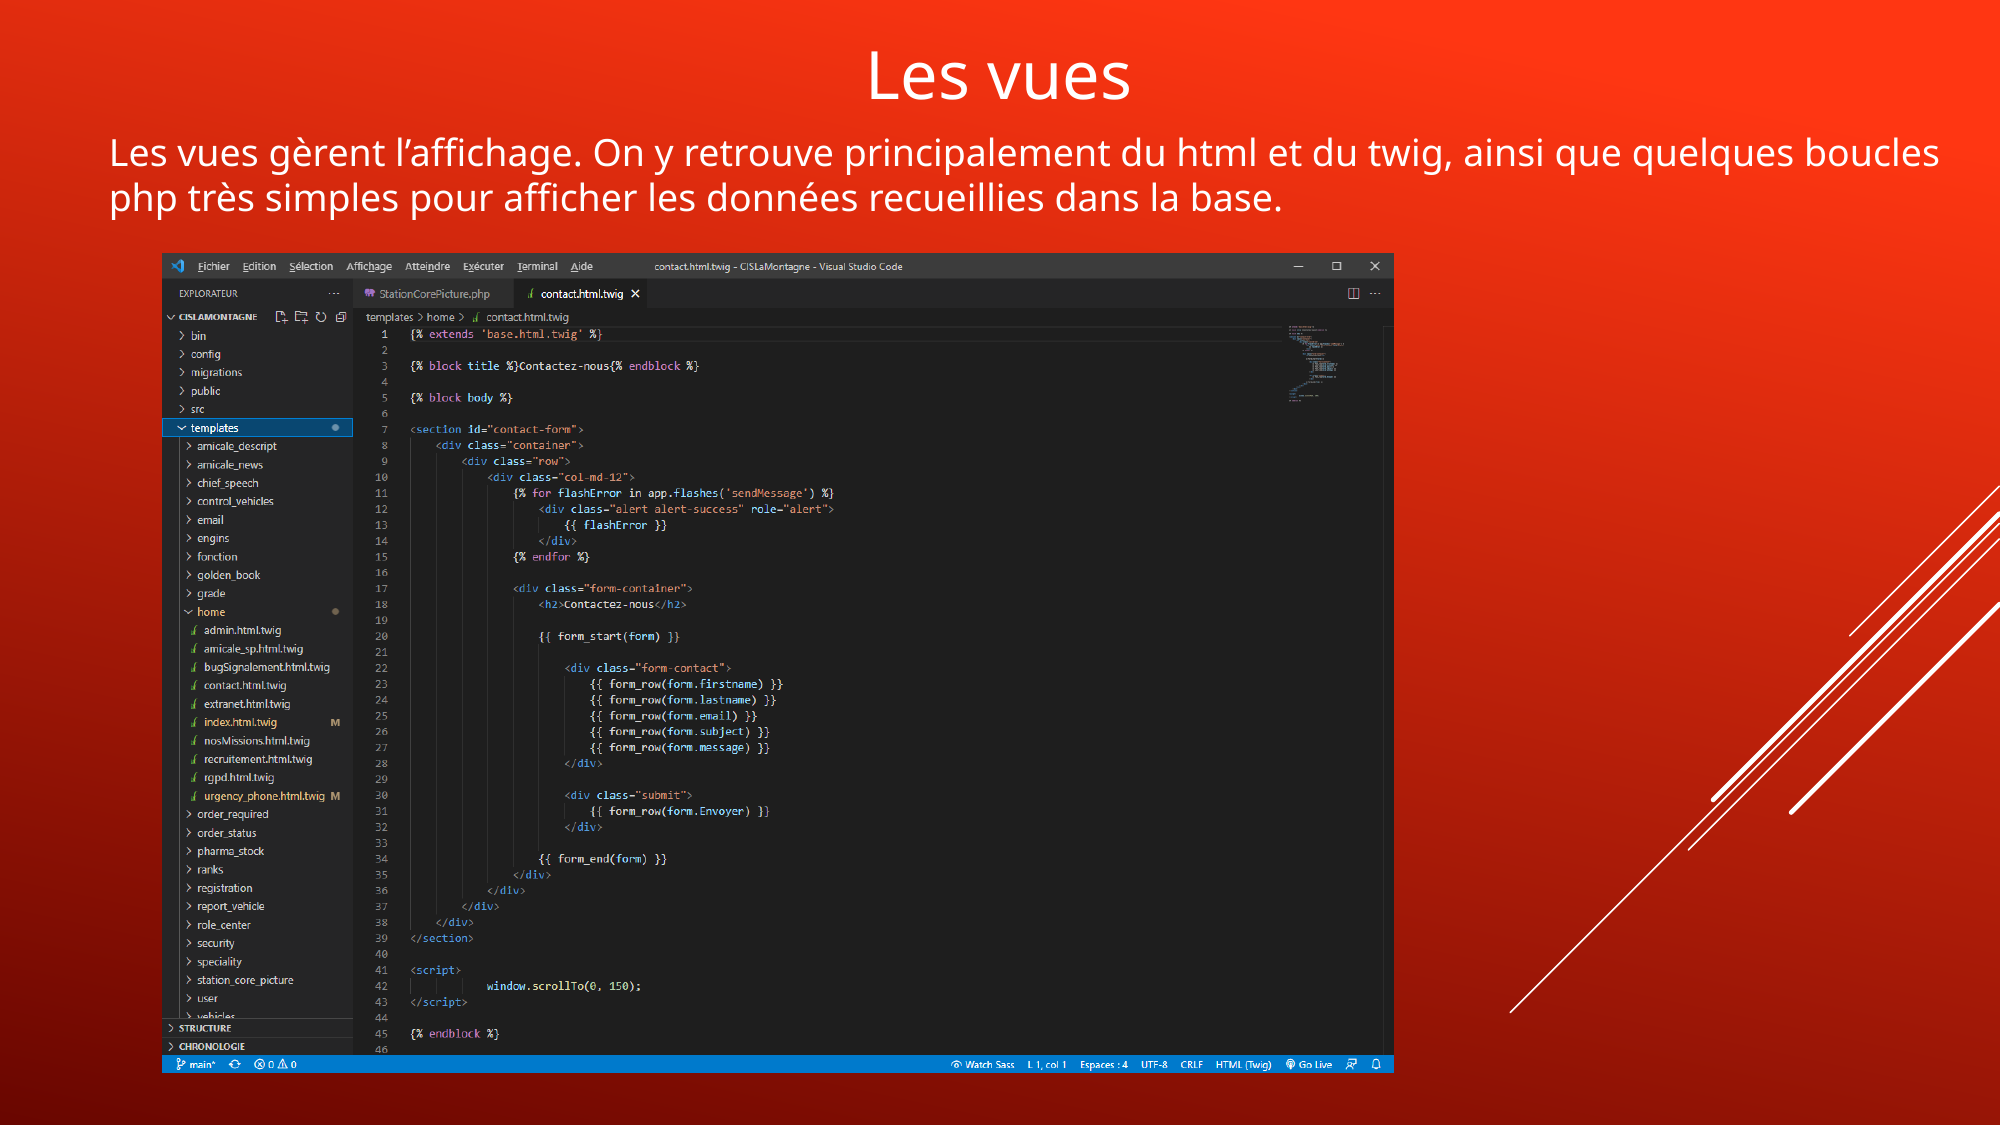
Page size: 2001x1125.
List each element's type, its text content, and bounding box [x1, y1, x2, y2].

text_box Les vues [407, 25, 1590, 121]
text_box Les vues gèrent l’affichage. On y retrouve principalement du html et du twig, ainsi que quelques boucles php très simples pour afficher les données recueillies dans la base. [94, 121, 1960, 227]
picture [162, 253, 1394, 1073]
